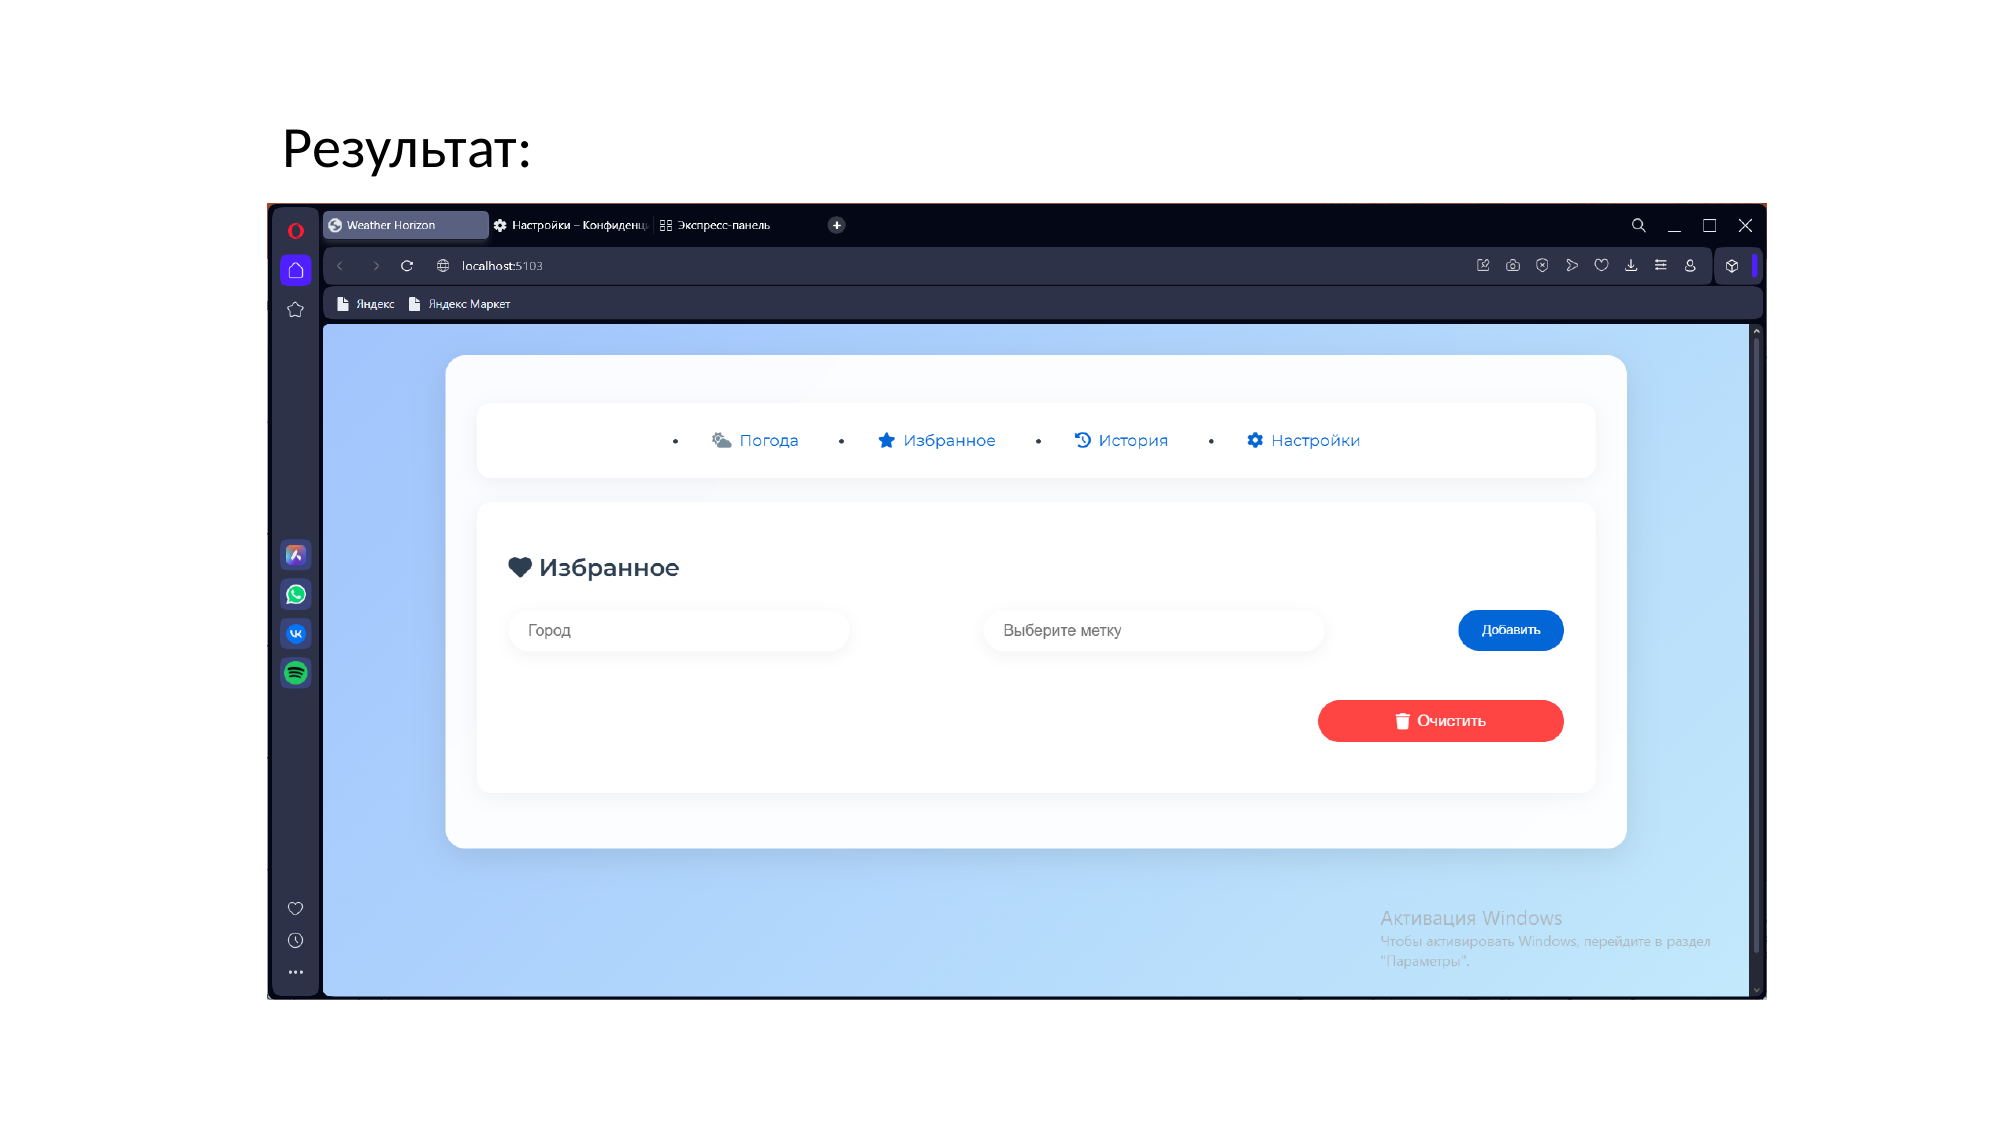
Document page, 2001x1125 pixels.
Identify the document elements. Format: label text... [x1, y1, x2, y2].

picture [267, 203, 1767, 1000]
list Результат: [267, 109, 1993, 824]
